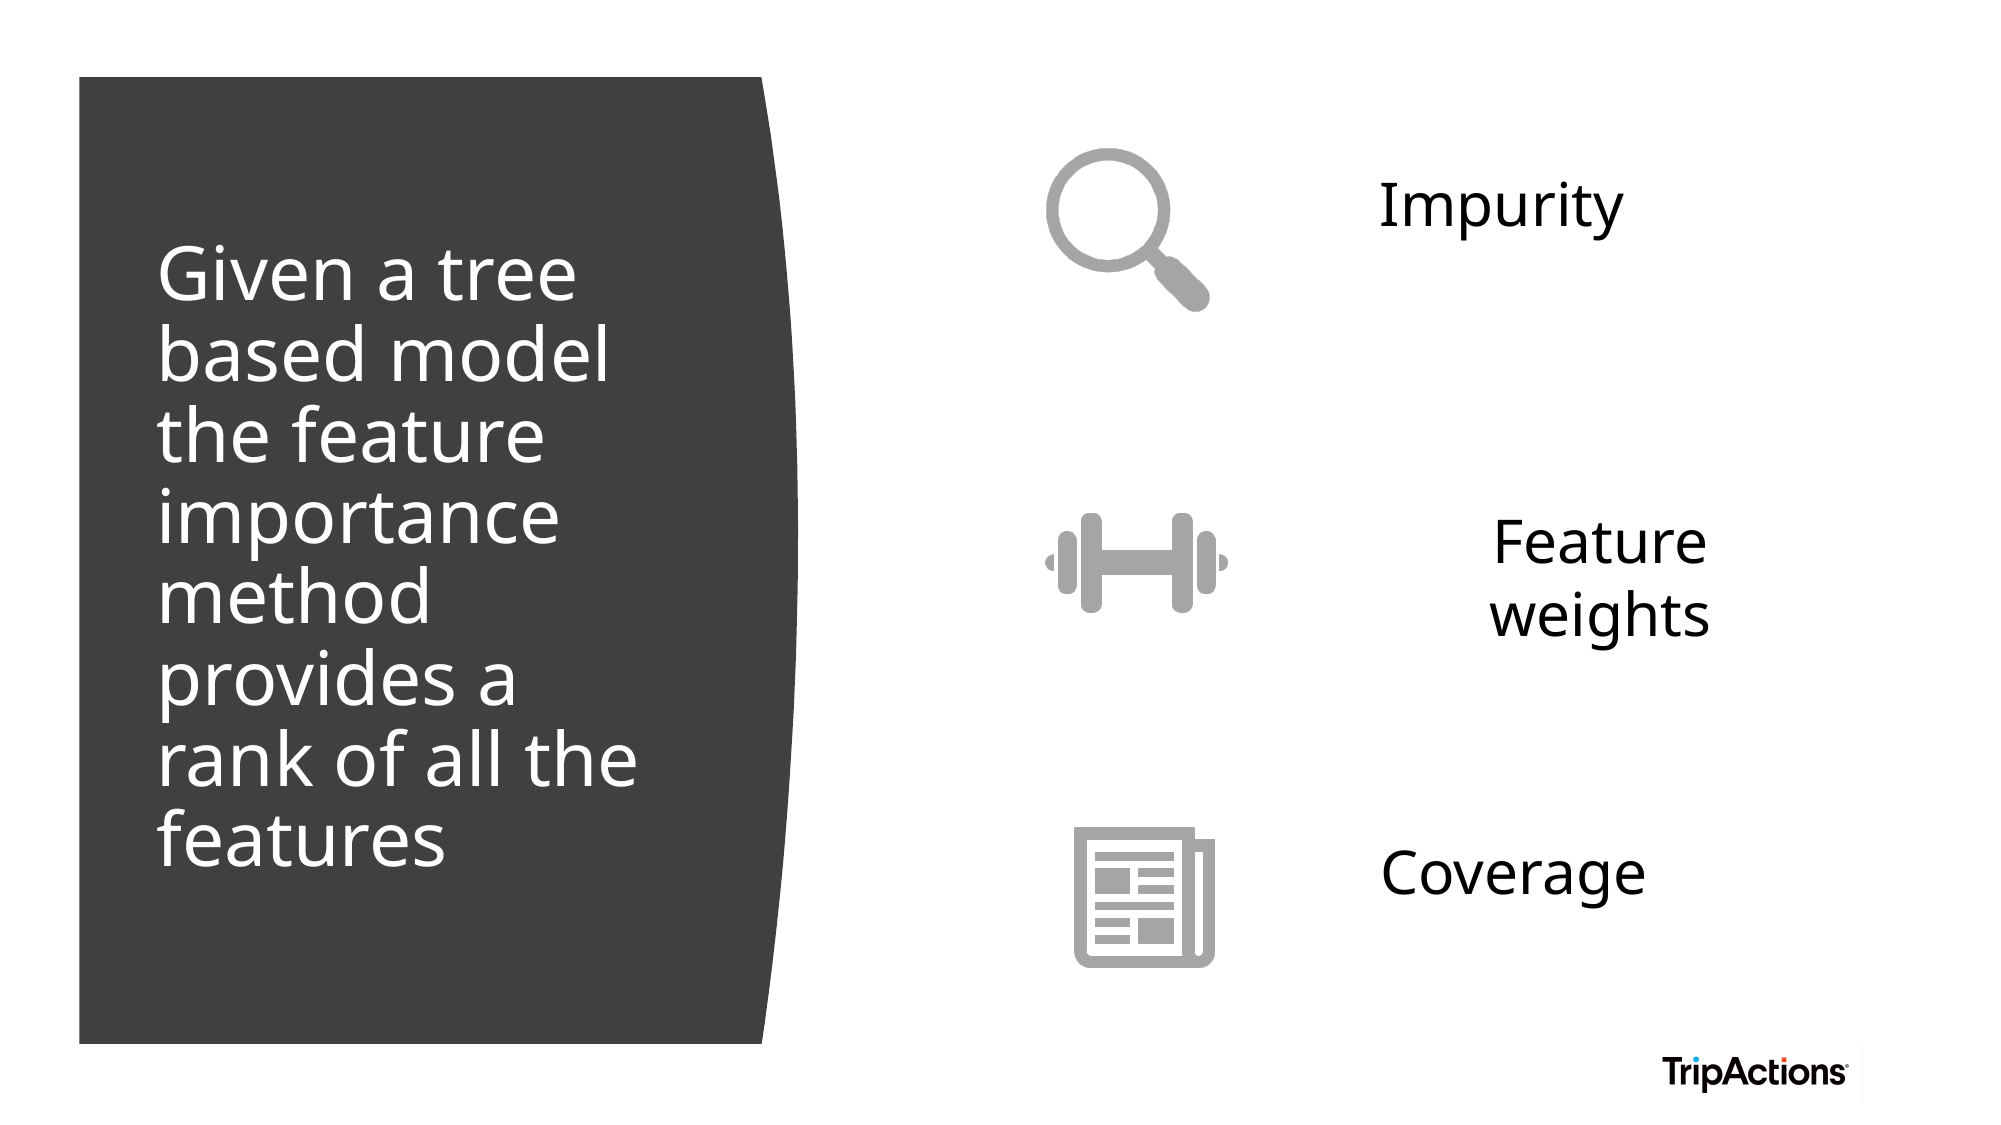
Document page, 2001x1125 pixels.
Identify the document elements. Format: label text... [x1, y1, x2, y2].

title Given a tree based model the feature importance method provides a rank of all the features [141, 166, 702, 953]
picture [1643, 1044, 1863, 1103]
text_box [852, 77, 1921, 1043]
text_box [78, 76, 800, 1045]
